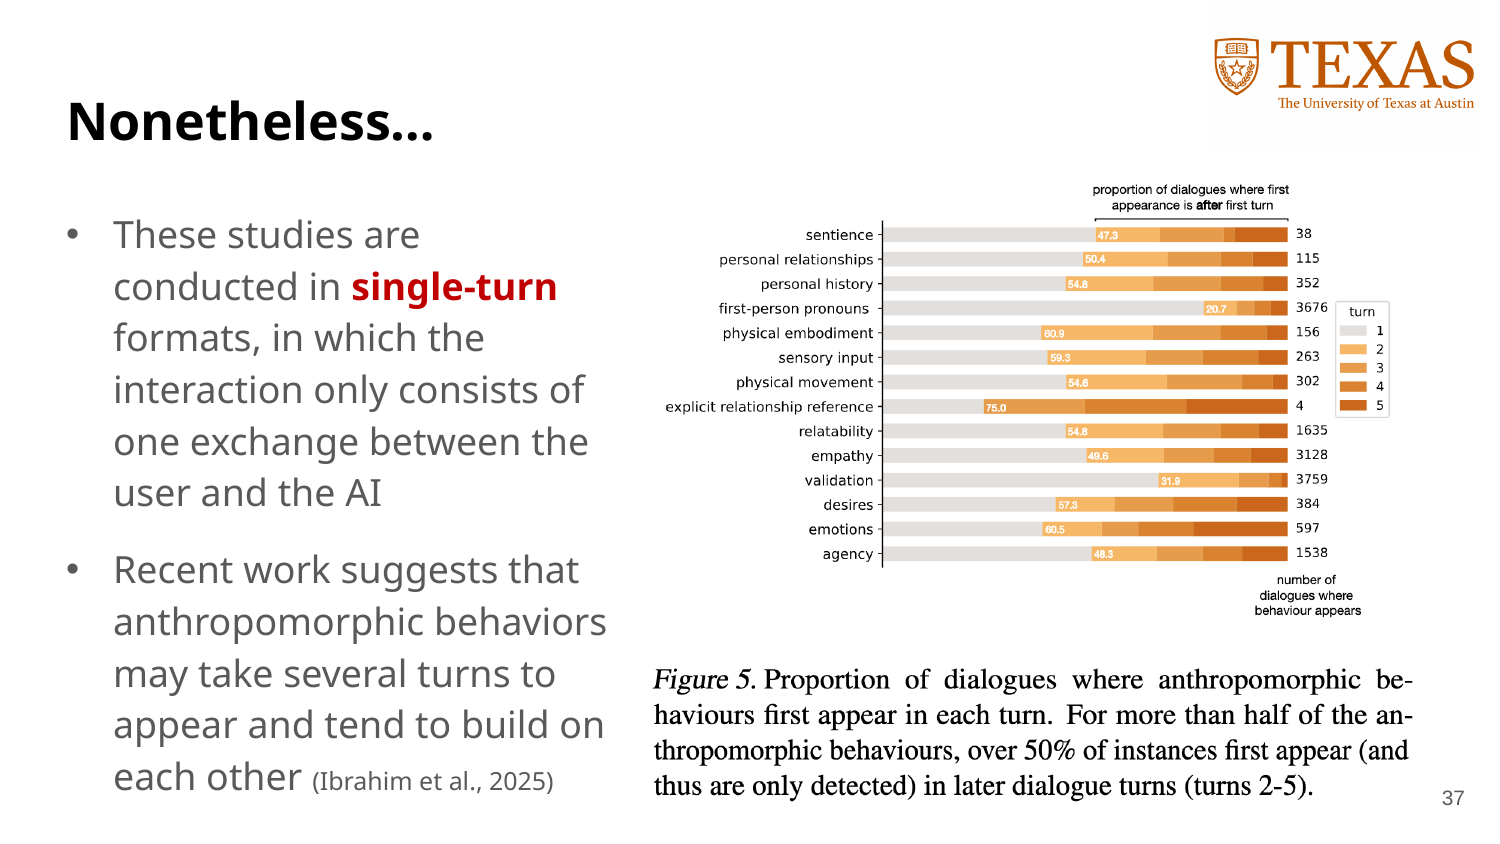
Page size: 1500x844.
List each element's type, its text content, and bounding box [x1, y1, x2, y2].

picture [1209, 0, 1480, 150]
list These studies are conducted in single-turn formats, in which the interaction only consists of one exchange between the user and the AI Recent work suggests that anthropomorphic behaviors may take several turns to appear and tend to build on each other (Ibrahim et al., 2025) [51, 189, 629, 844]
title Nonetheless… [51, 72, 1449, 167]
picture [628, 166, 1436, 822]
slide_number 37 [1435, 764, 1480, 830]
